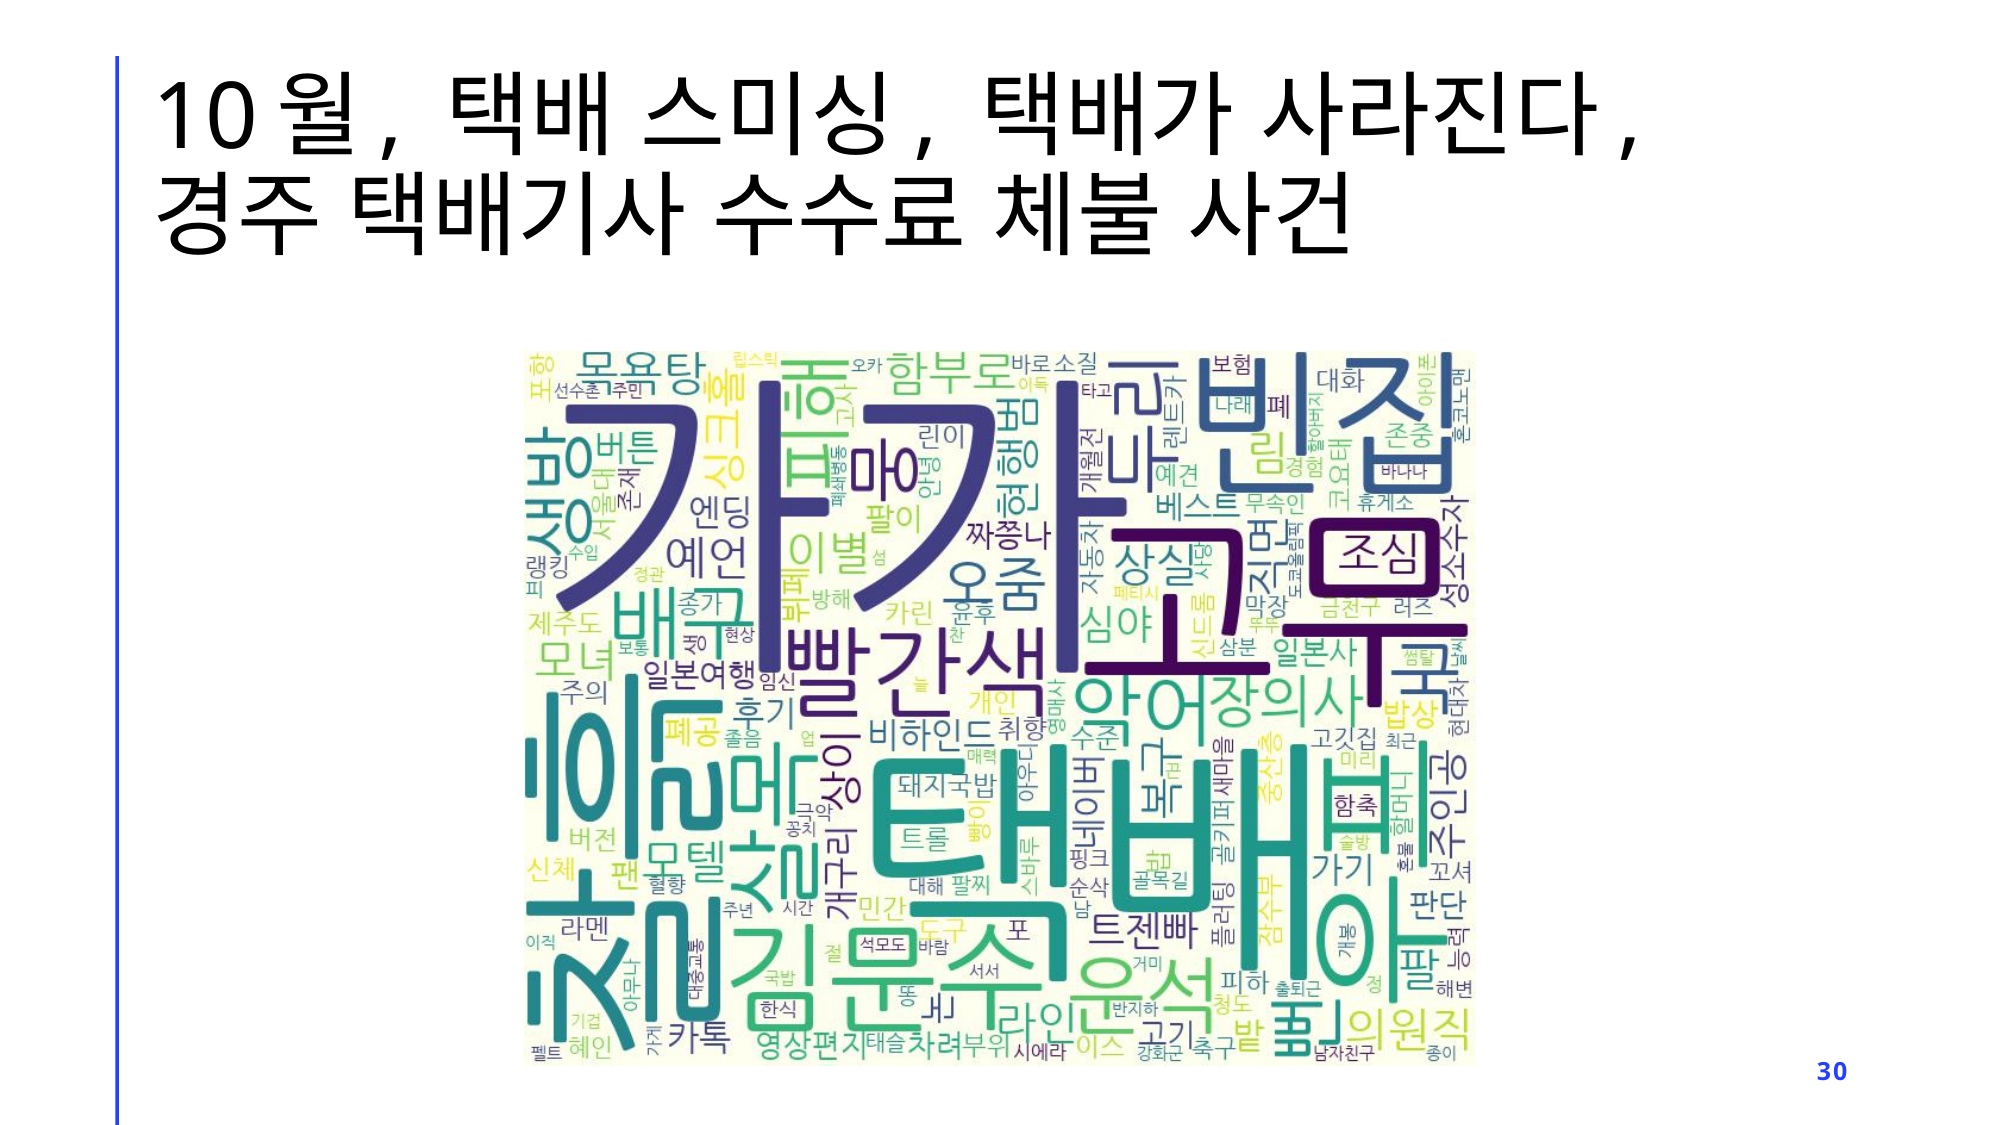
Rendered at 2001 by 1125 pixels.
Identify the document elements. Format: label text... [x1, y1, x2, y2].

title 10월, 택배 스미싱, 택배가 사라진다, 경주 택배기사 수수료 체불 사건 [137, 59, 1863, 278]
slide_number 30 [1412, 1042, 1863, 1103]
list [524, 351, 1476, 1066]
